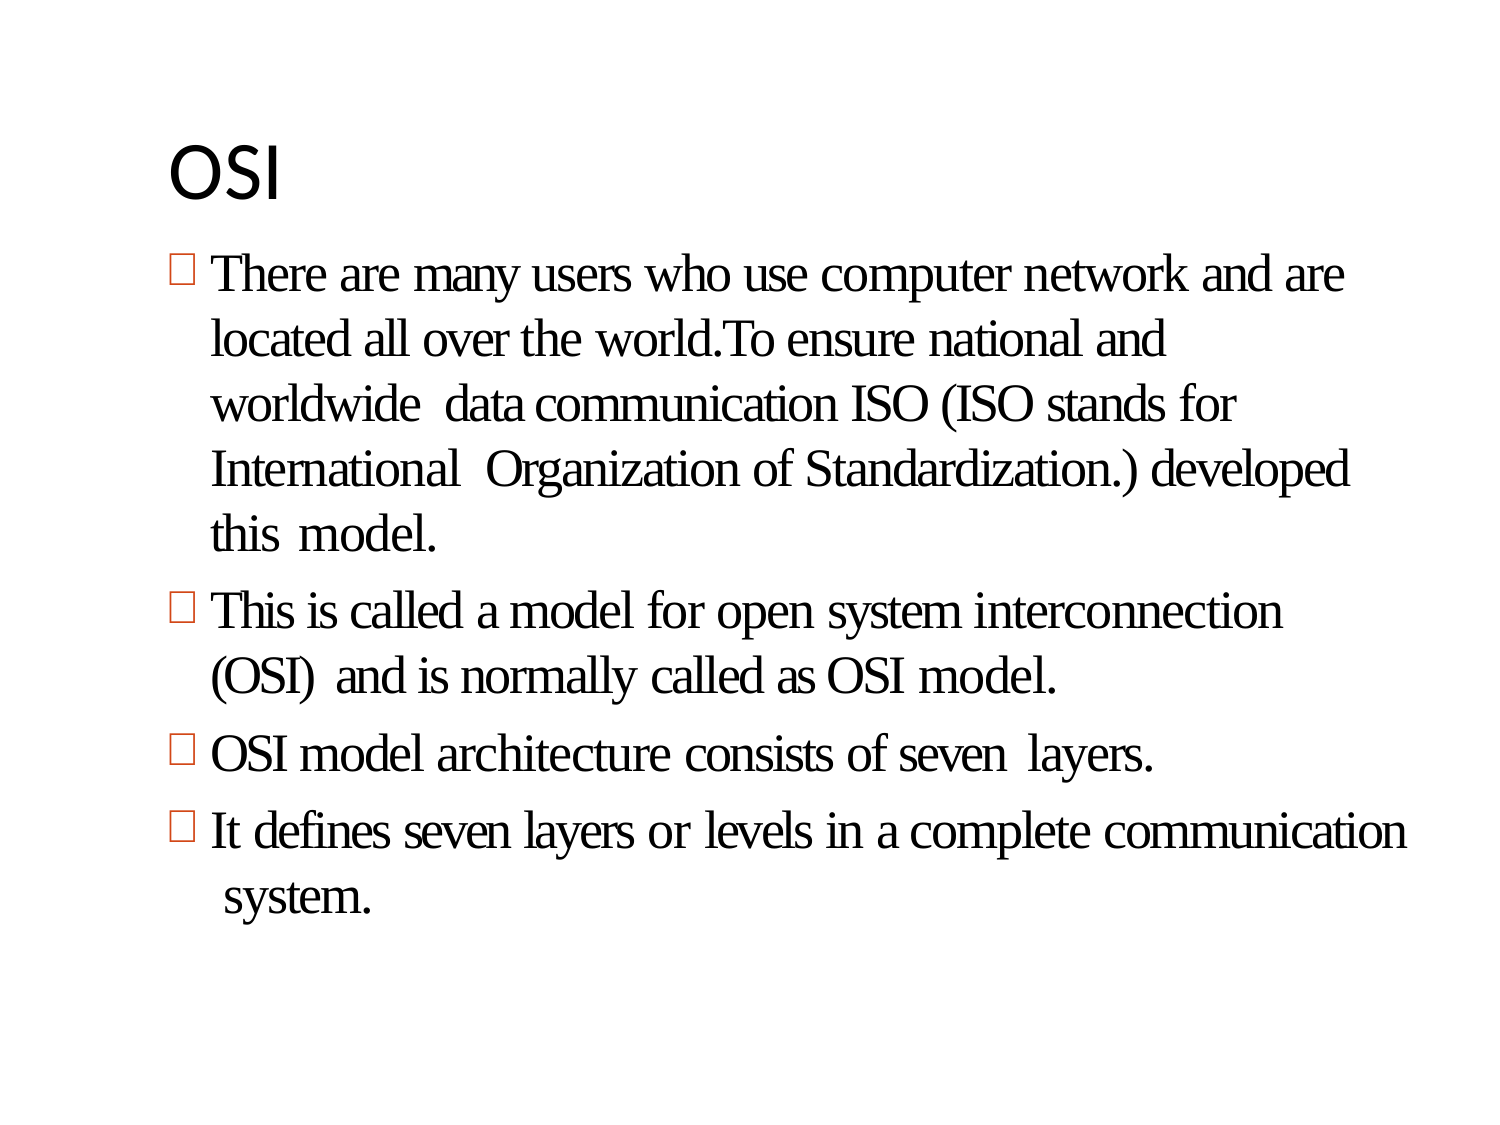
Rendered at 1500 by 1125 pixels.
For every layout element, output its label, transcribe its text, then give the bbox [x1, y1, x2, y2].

text_box There are many users who use computer network and are located all over the world.To ensure national and worldwide data communication ISO (ISO stands for International Organization of Standardization.) developed this model. This is called a model for open system interconnection (OSI) and is normally called as OSI model. OSI model architecture consists of seven layers. It defines seven layers or levels in a complete communication system. [162, 235, 1412, 925]
title OSI [162, 70, 288, 235]
